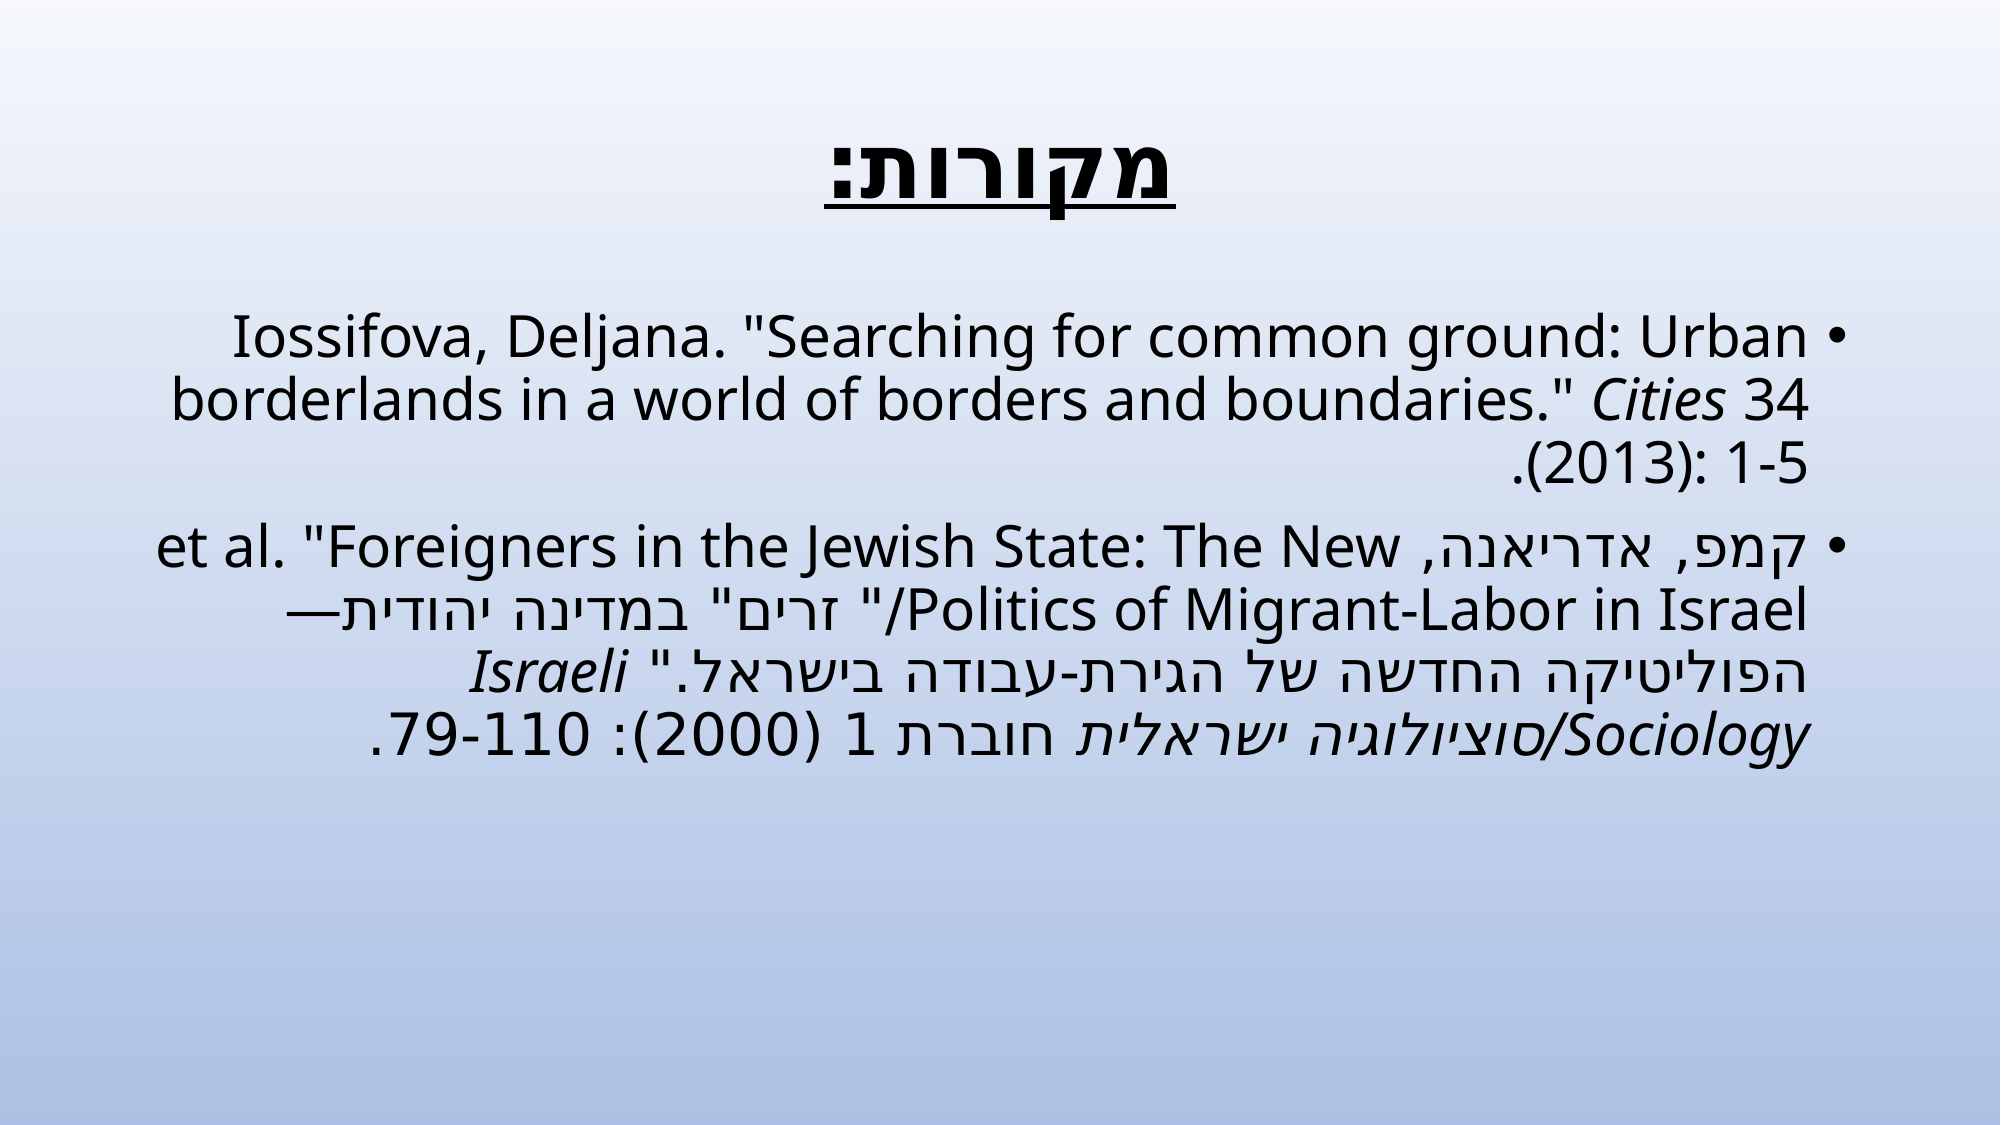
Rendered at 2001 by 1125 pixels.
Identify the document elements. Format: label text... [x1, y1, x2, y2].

title מקורות: [137, 59, 1863, 278]
list Iossifova, Deljana. "Searching for common ground: Urban borderlands in a world of borders and boundaries." Cities 34 (2013): 1-5. קמפ, אדריאנה, et al. "Foreigners in the Jewish State: The New Politics of Migrant-Labor in Israel/" זרים" במדינה יהודית—הפוליטיקה החדשה של הגירת-עבודה בישראל." Israeli Sociology/סוציולוגיה ישראלית חוברת 1 (2000): 79-110.‎ [137, 299, 1863, 1014]
